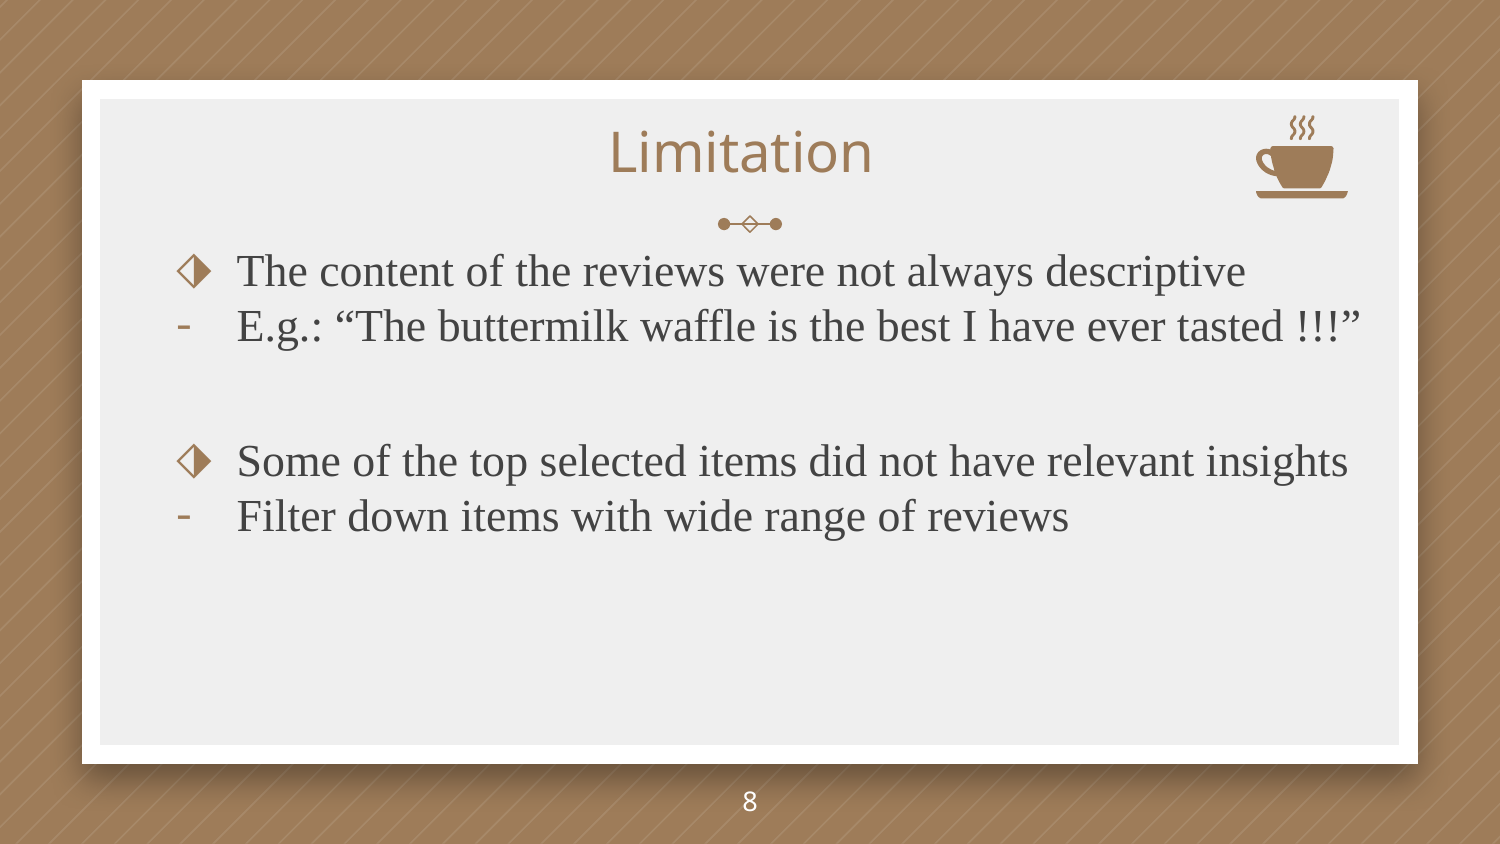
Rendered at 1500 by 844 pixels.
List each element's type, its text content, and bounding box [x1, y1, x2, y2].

title Limitation [146, 57, 1336, 199]
slide_number ‹#› [0, 762, 1500, 844]
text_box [1255, 115, 1349, 199]
list The content of the reviews were not always descriptive E.g.: “The buttermilk waffle is the best I have ever tasted !!!” Some of the top selected items did not have relevant insights Filter down items with wide range of reviews [146, 225, 1392, 704]
